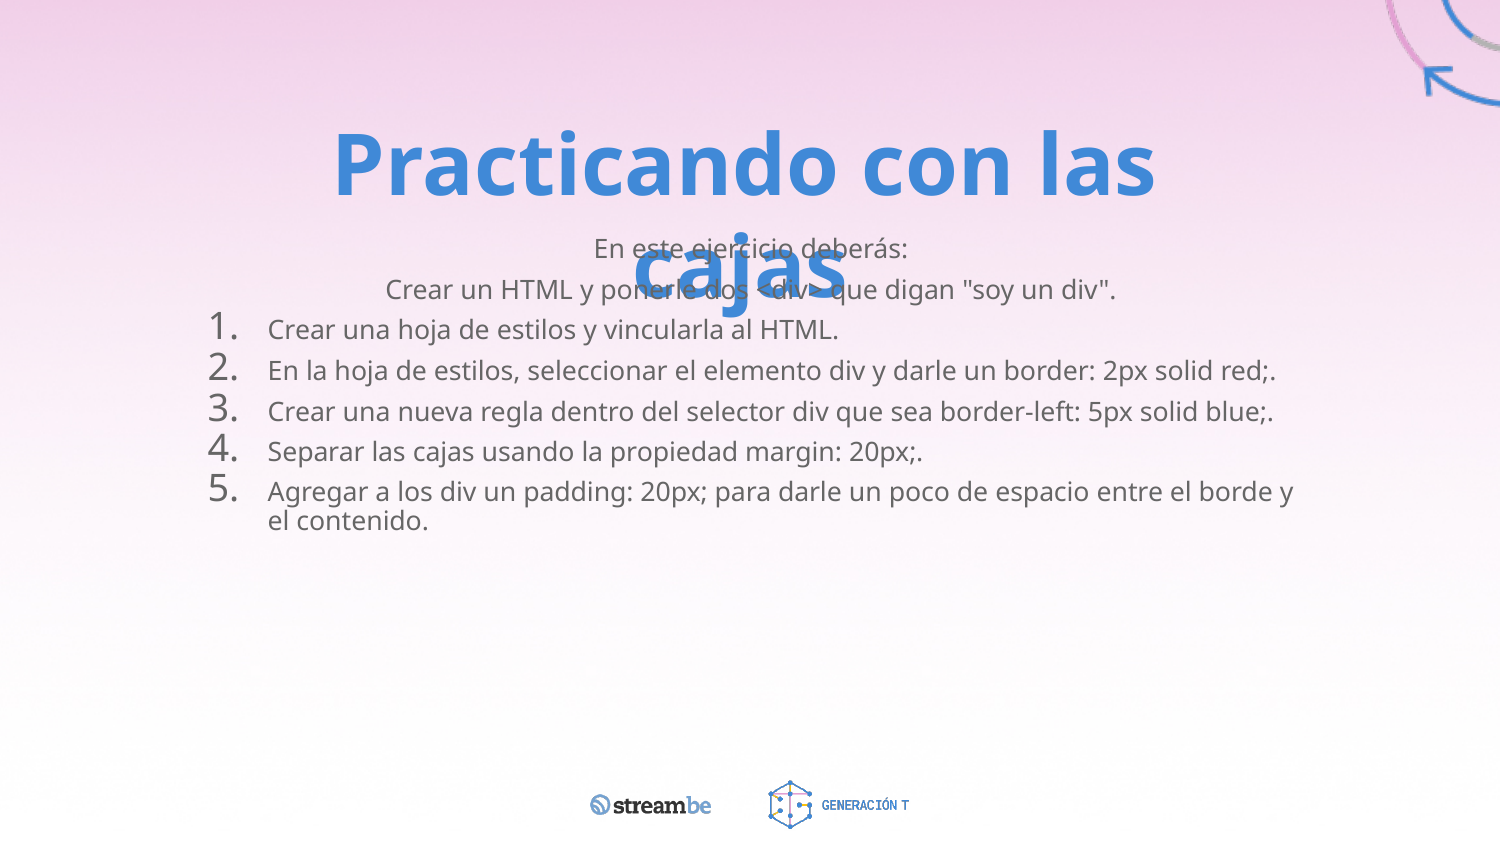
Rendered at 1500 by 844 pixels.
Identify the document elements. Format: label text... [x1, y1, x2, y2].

text_box Practicando con las cajas [190, 102, 1292, 230]
picture [0, 0, 1500, 844]
subtitle En este ejercicio deberás: Crear un HTML y ponerle dos <div> que digan "soy un div". Crear una hoja de estilos y vincularla al HTML. En la hoja de estilos, seleccionar el elemento div y darle un border: 2px solid red;. Crear una nueva regla dentro del selector div que sea border-left: 5px solid blue;. Separar las cajas usando la propiedad margin: 20px;. Agregar a los div un padding: 20px; para darle un poco de espacio entre el borde y el contenido. [180, 230, 1306, 620]
